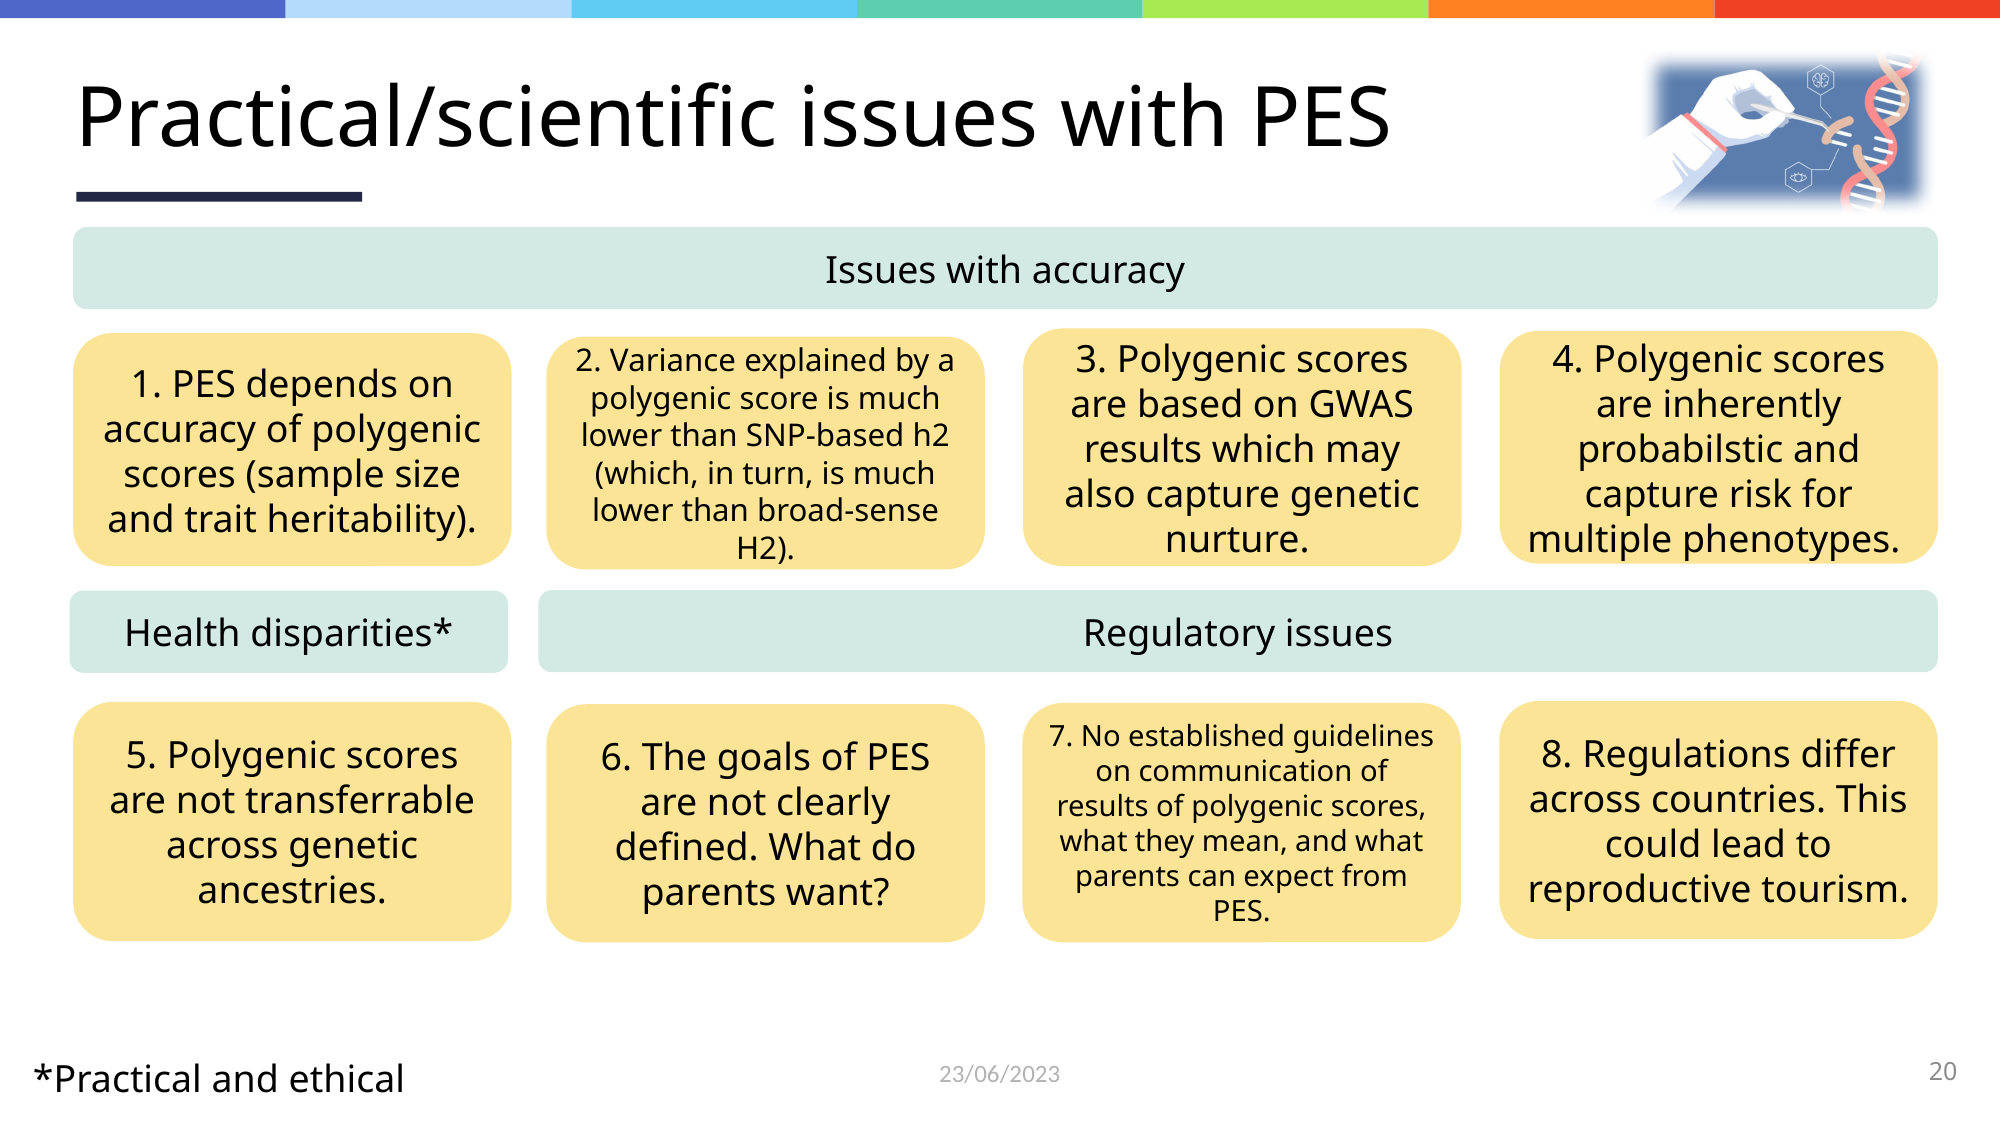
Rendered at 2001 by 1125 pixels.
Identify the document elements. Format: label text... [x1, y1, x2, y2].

text_box 4. Polygenic scores are inherently probabilstic and capture risk for multiple phenotypes. [1498, 329, 1940, 565]
text_box 5. Polygenic scores are not transferrable across genetic ancestries. [72, 700, 513, 943]
title Practical/scientific issues with PES [60, 62, 1638, 178]
text_box 7. No established guidelines on communication of results of polygenic scores, what they mean, and what parents can expect from PES. [1021, 701, 1462, 944]
text_box *Practical and ethical [0, 1034, 440, 1120]
text_box Health disparities* [68, 589, 510, 674]
text_box 2. Variance explained by a polygenic score is much lower than SNP-based h2 (which, in turn, is much lower than broad-sense H2). [545, 335, 986, 571]
text_box Regulatory issues [537, 588, 1939, 674]
text_box 3. Polygenic scores are based on GWAS results which may also capture genetic nurture. [1022, 327, 1463, 568]
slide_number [774, 1042, 1225, 1103]
text_box 6. The goals of PES are not clearly defined. What do parents want? [545, 703, 986, 944]
picture [1638, 47, 1938, 217]
text_box 8. Regulations differ across countries. This could lead to reproductive tourism. [1498, 699, 1939, 941]
slide_number 20 [1904, 1042, 1973, 1103]
text_box Issues with accuracy [72, 225, 1939, 311]
text_box 1. PES depends on accuracy of polygenic scores (sample size and trait heritability). [72, 332, 513, 568]
